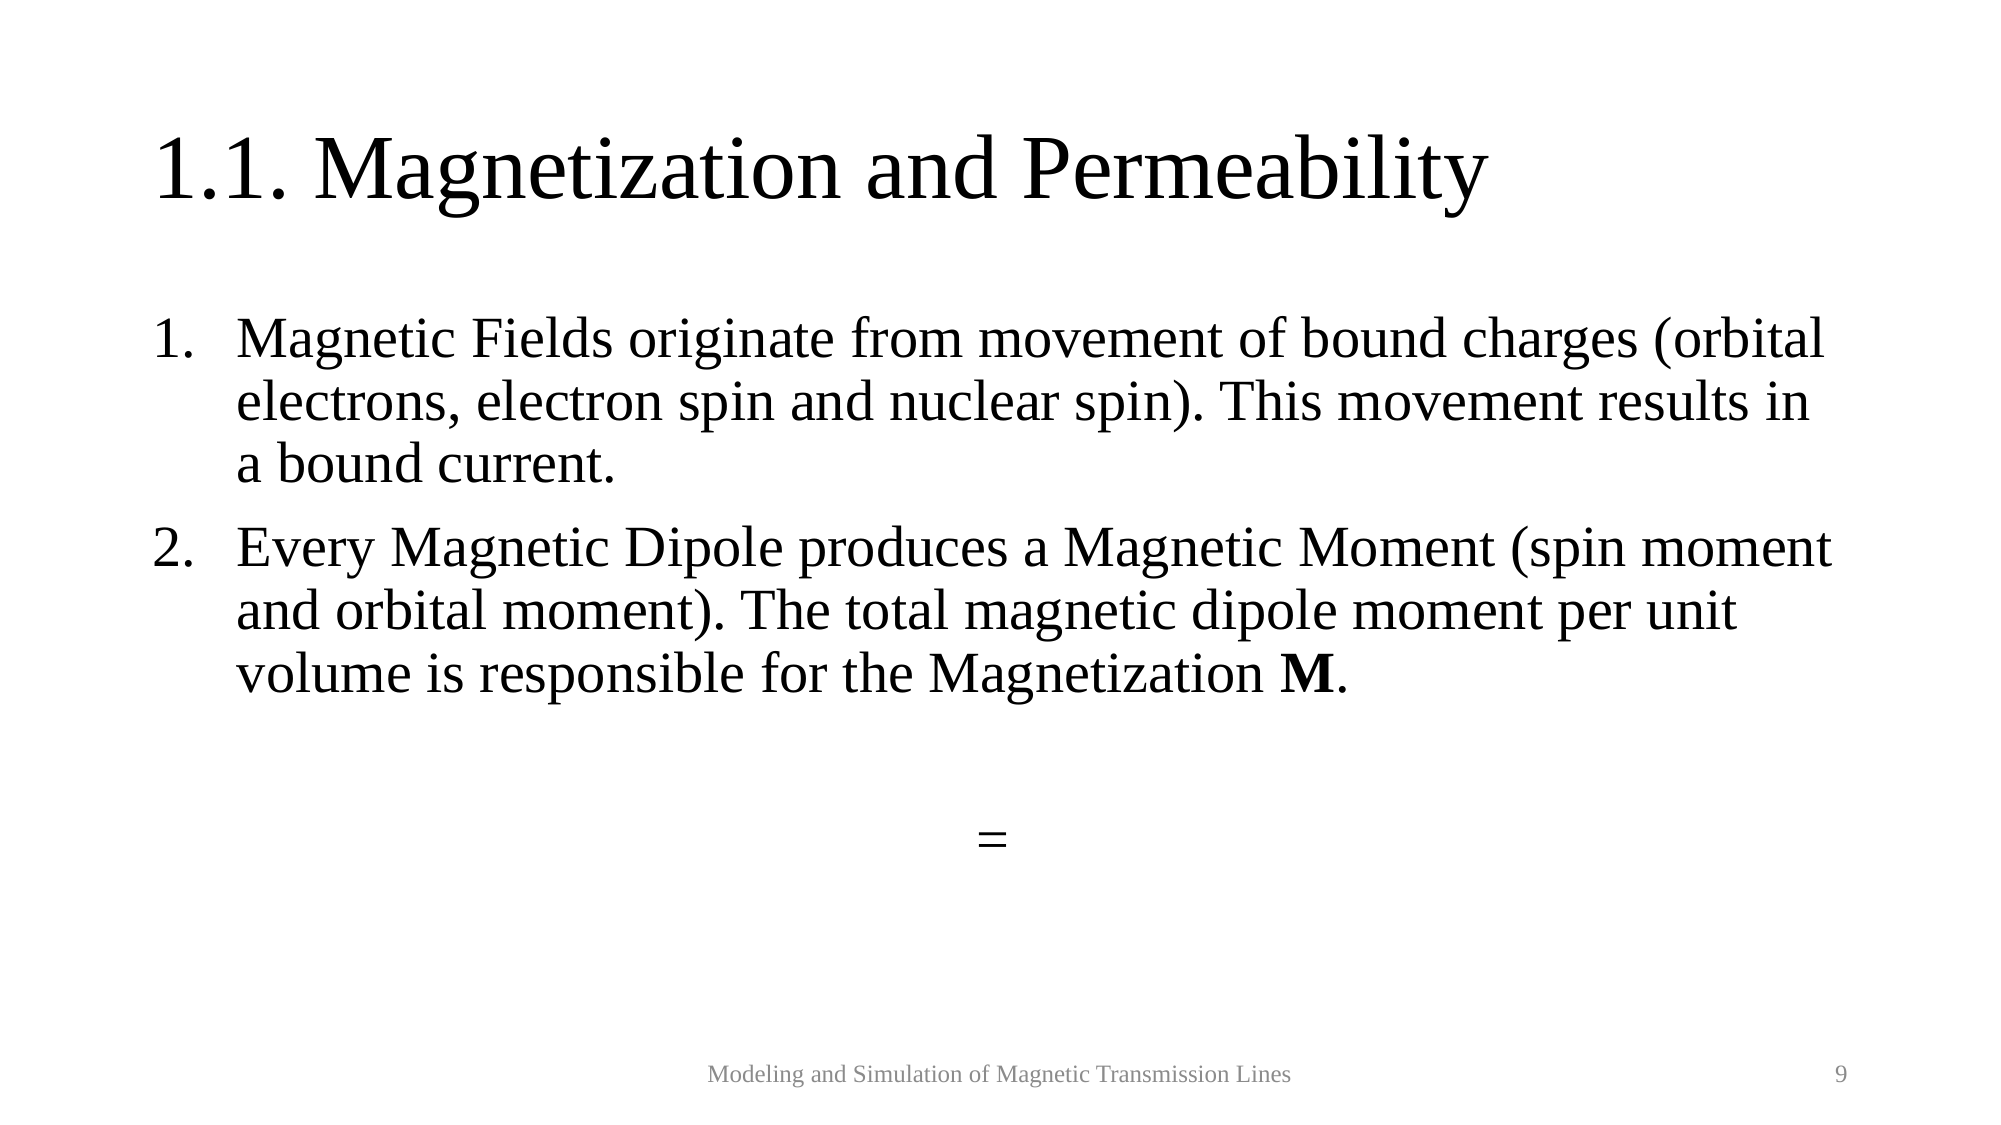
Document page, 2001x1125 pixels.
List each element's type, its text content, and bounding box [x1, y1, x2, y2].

slide_number 9 [1412, 1042, 1863, 1103]
footer Modeling and Simulation of Magnetic Transmission Lines [662, 1042, 1338, 1103]
title 1.1. Magnetization and Permeability [137, 59, 1863, 278]
